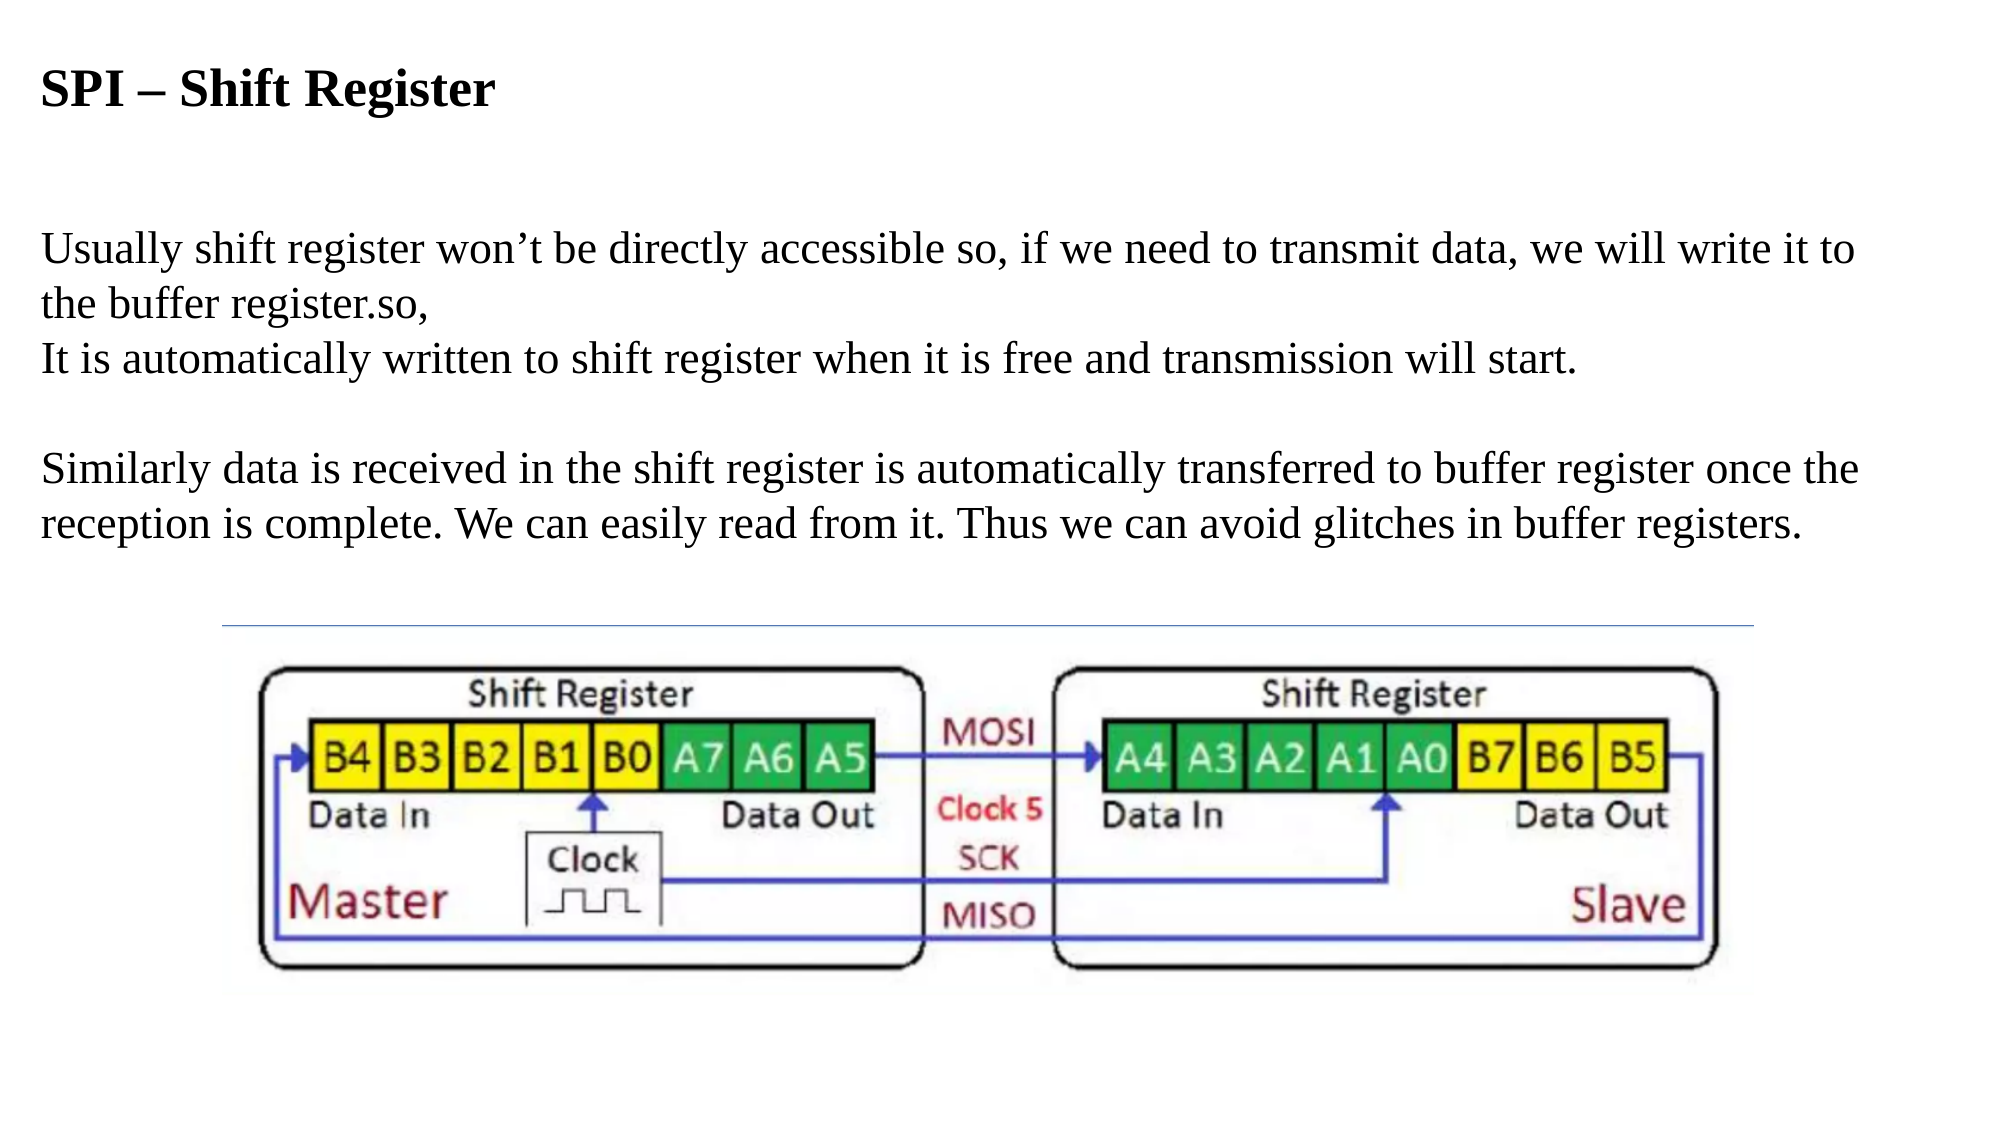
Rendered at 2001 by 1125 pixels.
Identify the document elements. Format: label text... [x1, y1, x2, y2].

text_box SPI – Shift Register Usually shift register won’t be directly accessible so, if we need to transmit data, we will write it to the buffer register.so, It is automatically written to shift register when it is free and transmission will start. Similarly data is received in the shift register is automatically transferred to buffer register once the reception is complete. We can easily read from it. Thus we can avoid glitches in buffer registers. [26, 45, 1936, 555]
picture [222, 625, 1754, 996]
